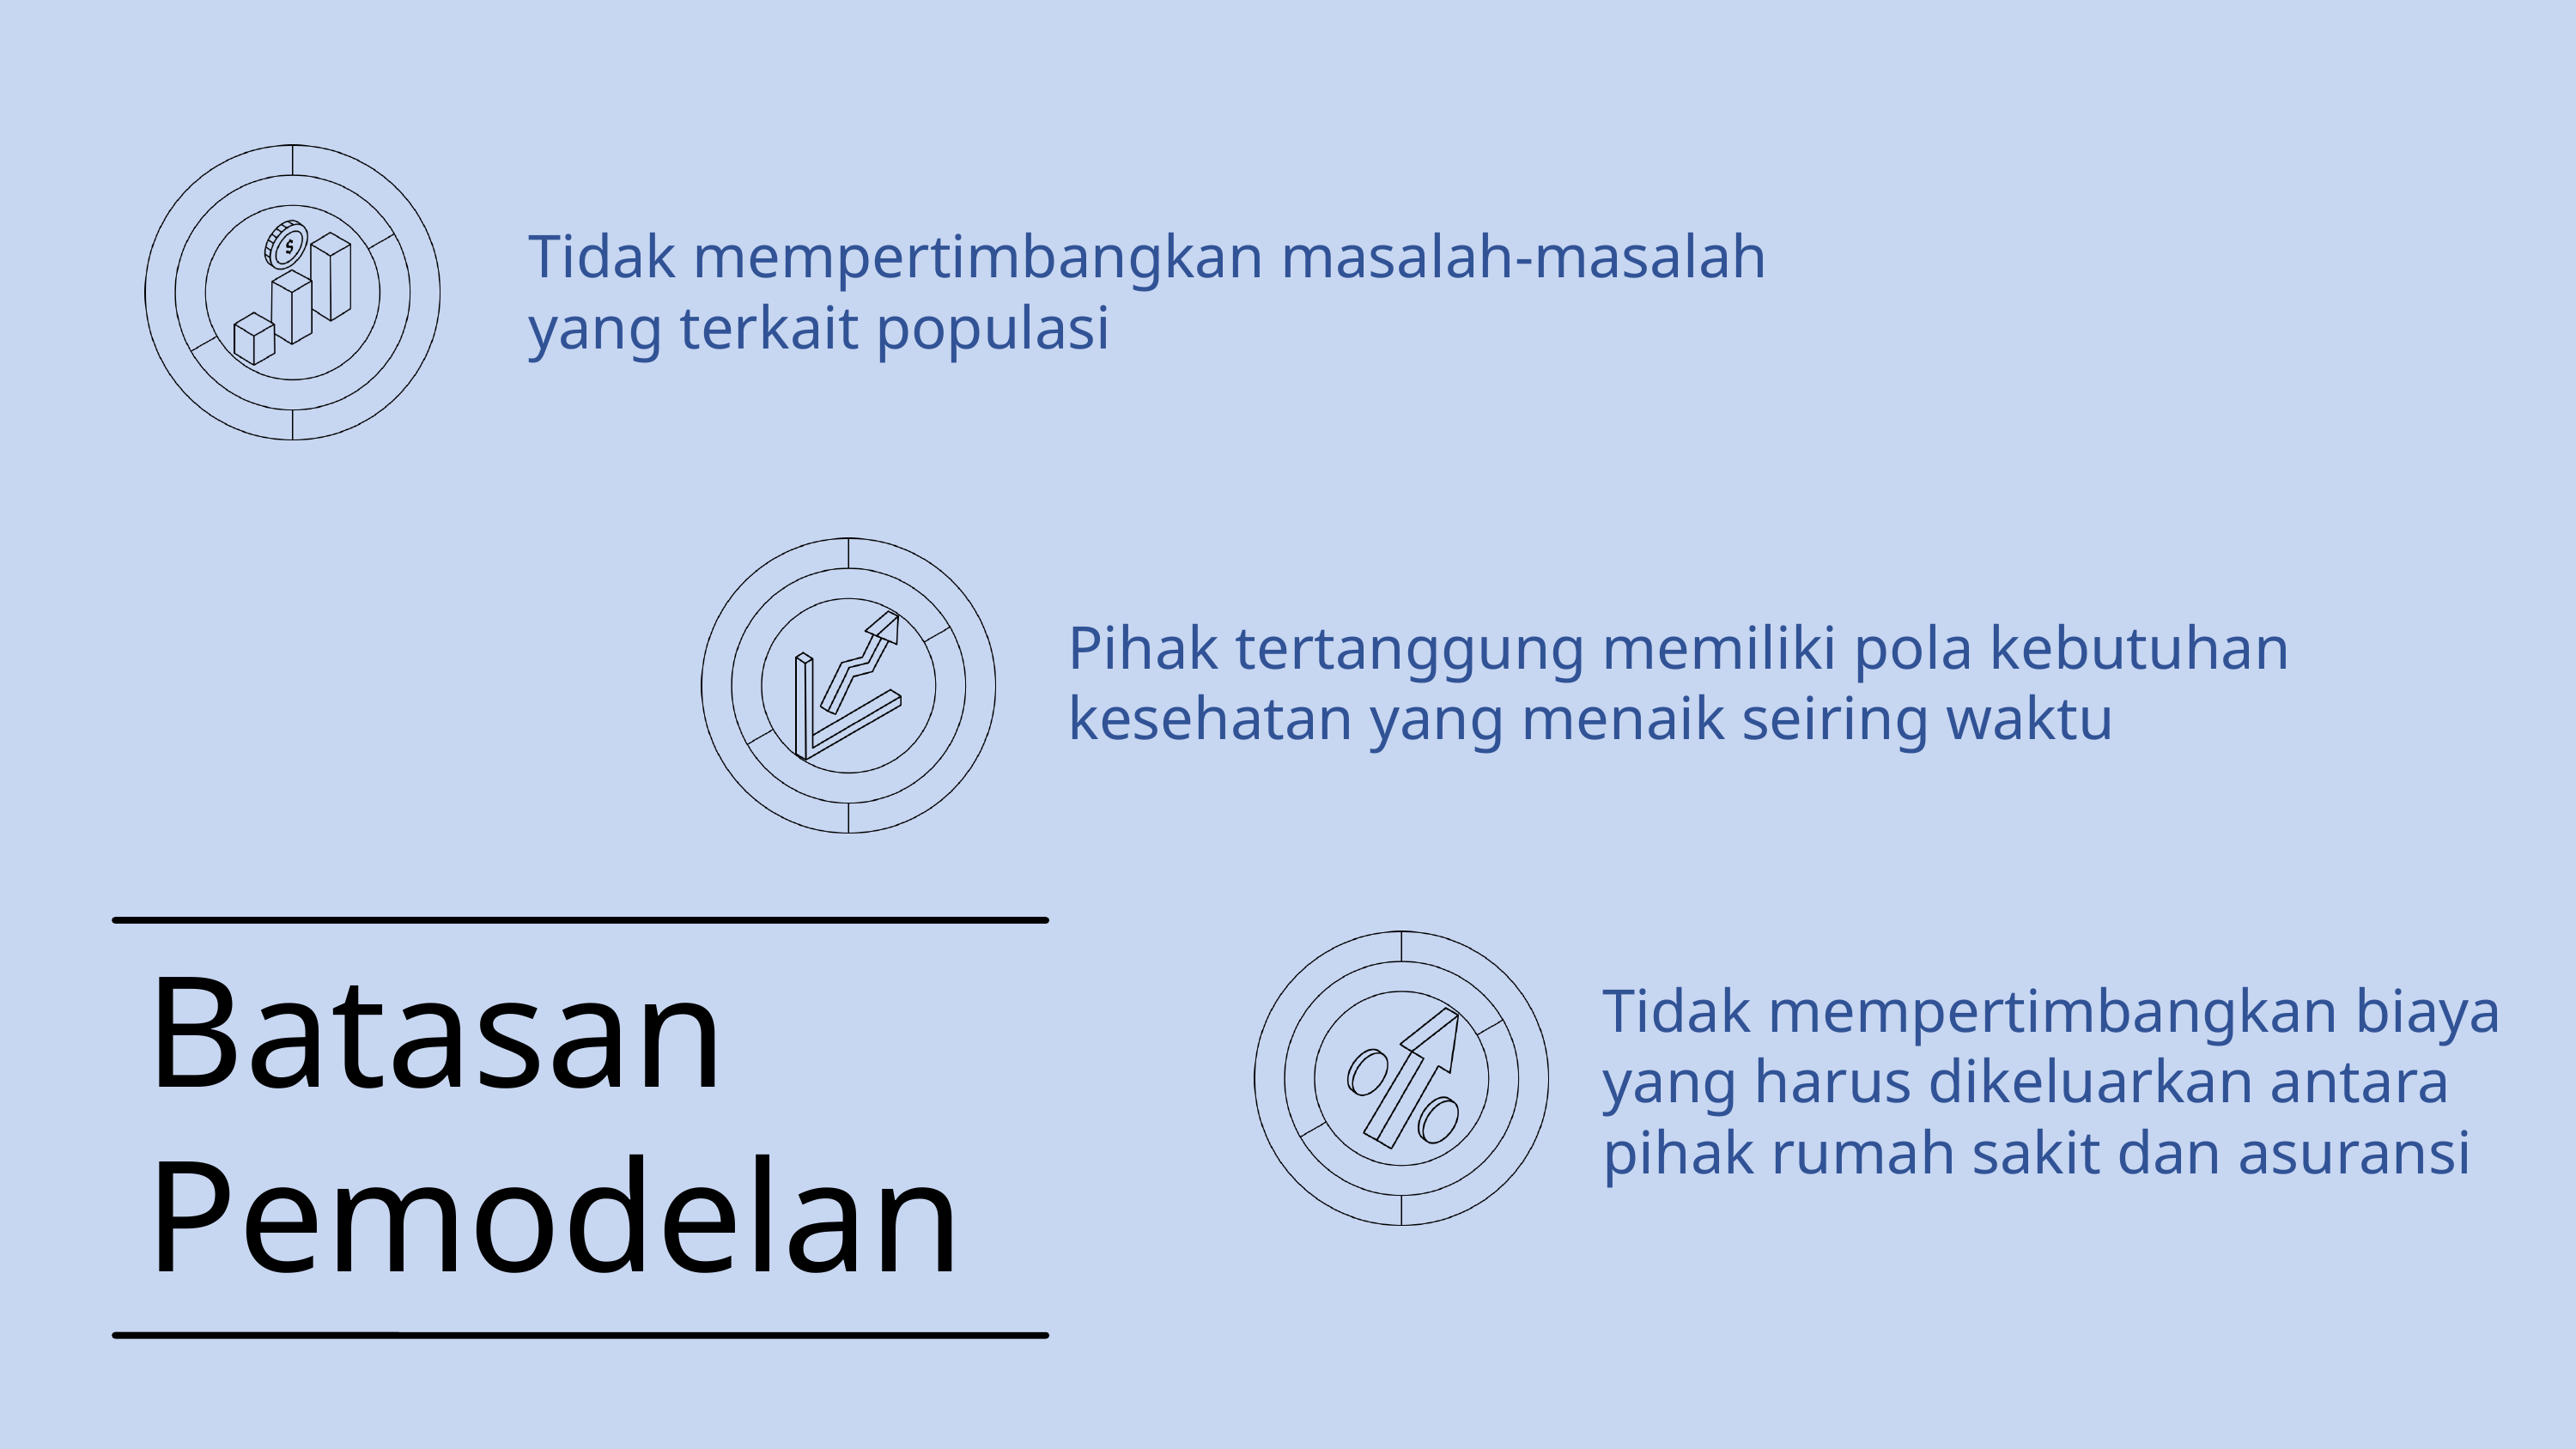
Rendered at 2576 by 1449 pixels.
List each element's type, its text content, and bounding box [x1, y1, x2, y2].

text_box Batasan Pemodelan [144, 933, 1017, 1303]
picture [700, 537, 997, 834]
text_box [527, 219, 1832, 440]
picture [144, 144, 440, 440]
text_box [1602, 973, 2535, 1331]
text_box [1067, 610, 2432, 829]
picture [1253, 930, 1550, 1227]
